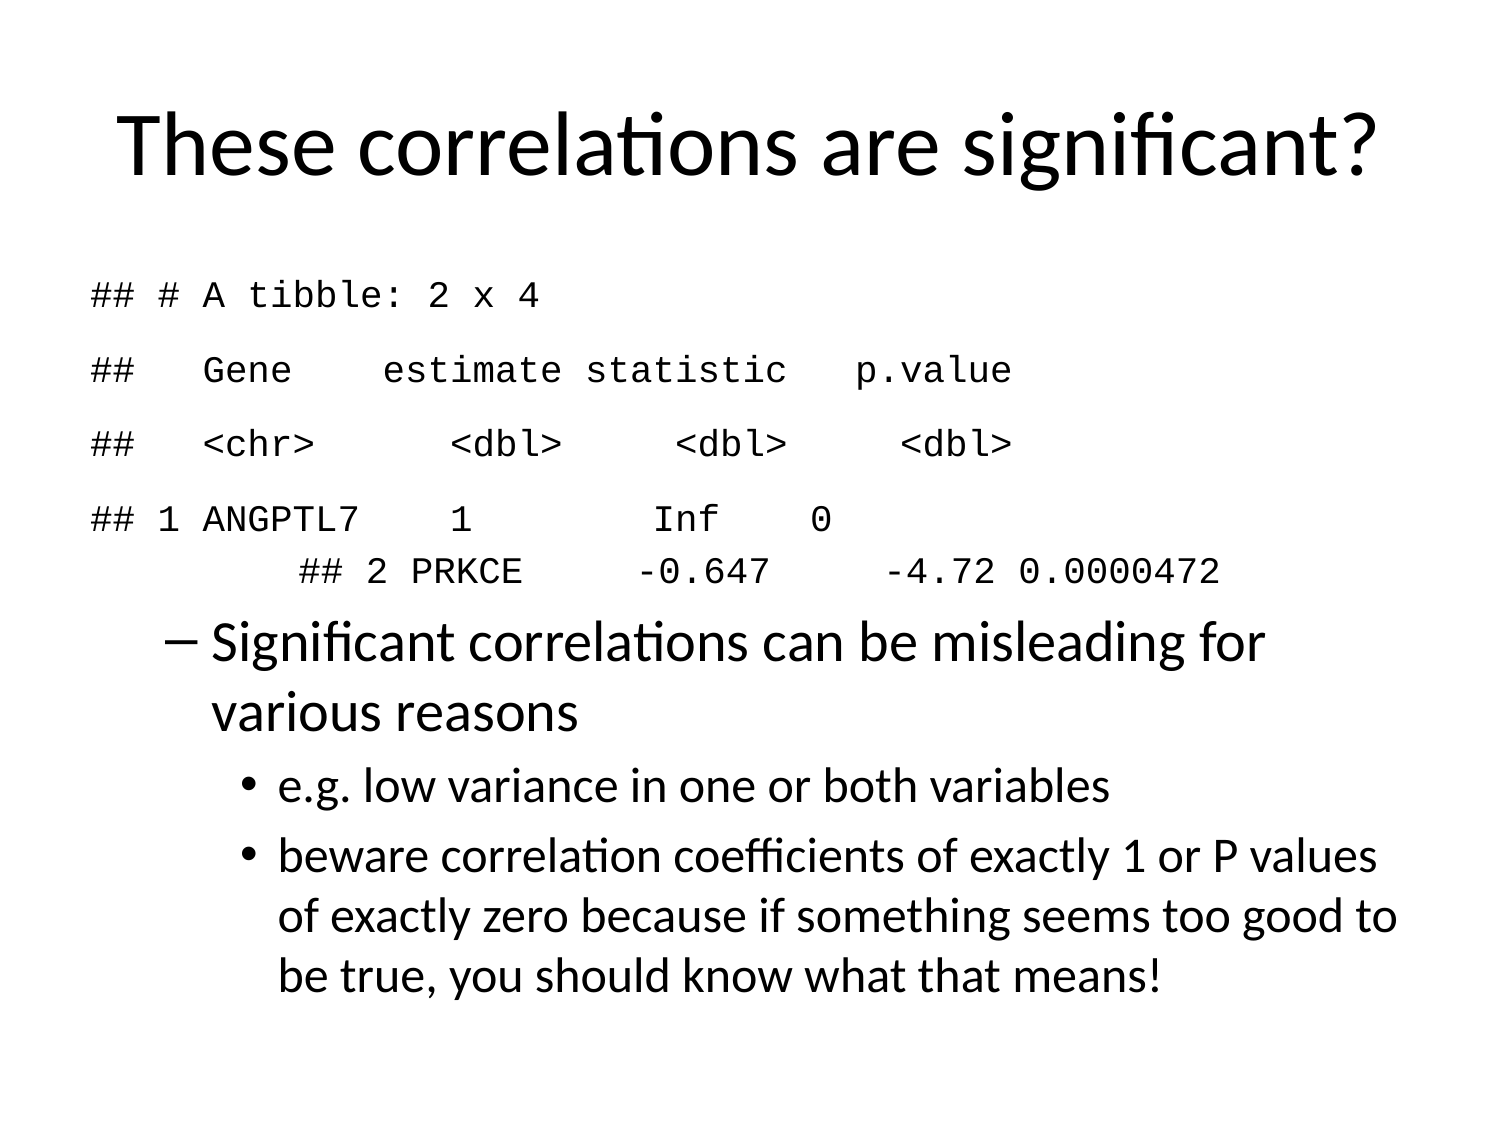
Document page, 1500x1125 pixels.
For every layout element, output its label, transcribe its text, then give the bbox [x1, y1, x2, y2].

list ## # A tibble: 2 x 4 ## Gene estimate statistic p.value ## <chr> <dbl> <dbl> <dbl> ## 1 ANGPTL7 1 Inf 0 ## 2 PRKCE -0.647 -4.72 0.0000472 Significant correlations can be misleading for various reasons e.g. low variance in one or both variables beware correlation coefficients of exactly 1 or P values of exactly zero because if something seems too good to be true, you should know what that means! [75, 262, 1425, 1005]
title These correlations are significant? [75, 45, 1425, 233]
